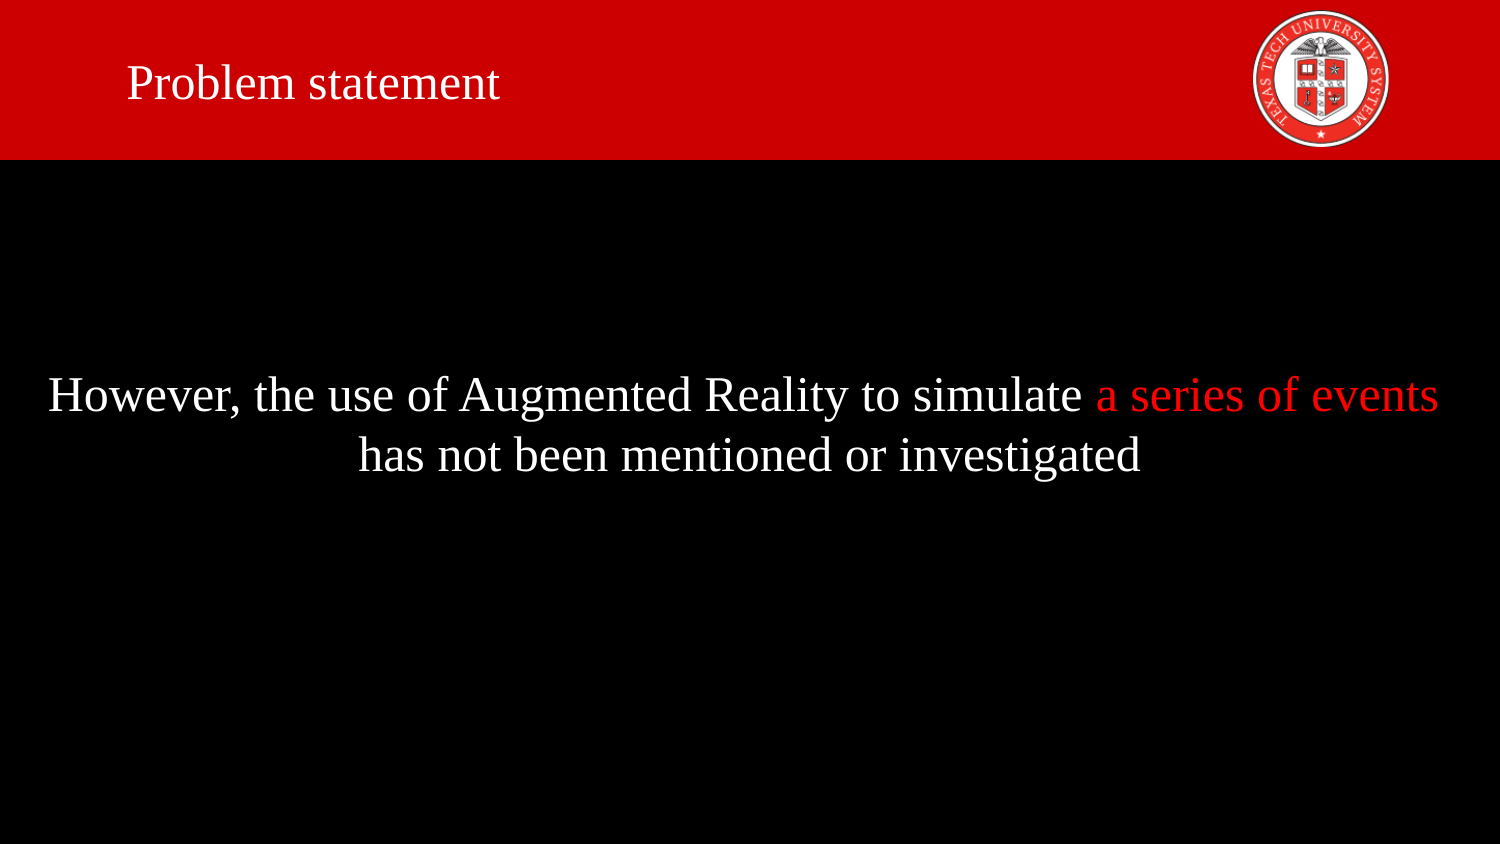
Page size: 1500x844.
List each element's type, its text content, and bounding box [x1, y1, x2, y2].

title Problem statement [111, 9, 1389, 150]
text_box However, the use of Augmented Reality to simulate a series of events has not been mentioned or investigated [33, 353, 1467, 489]
